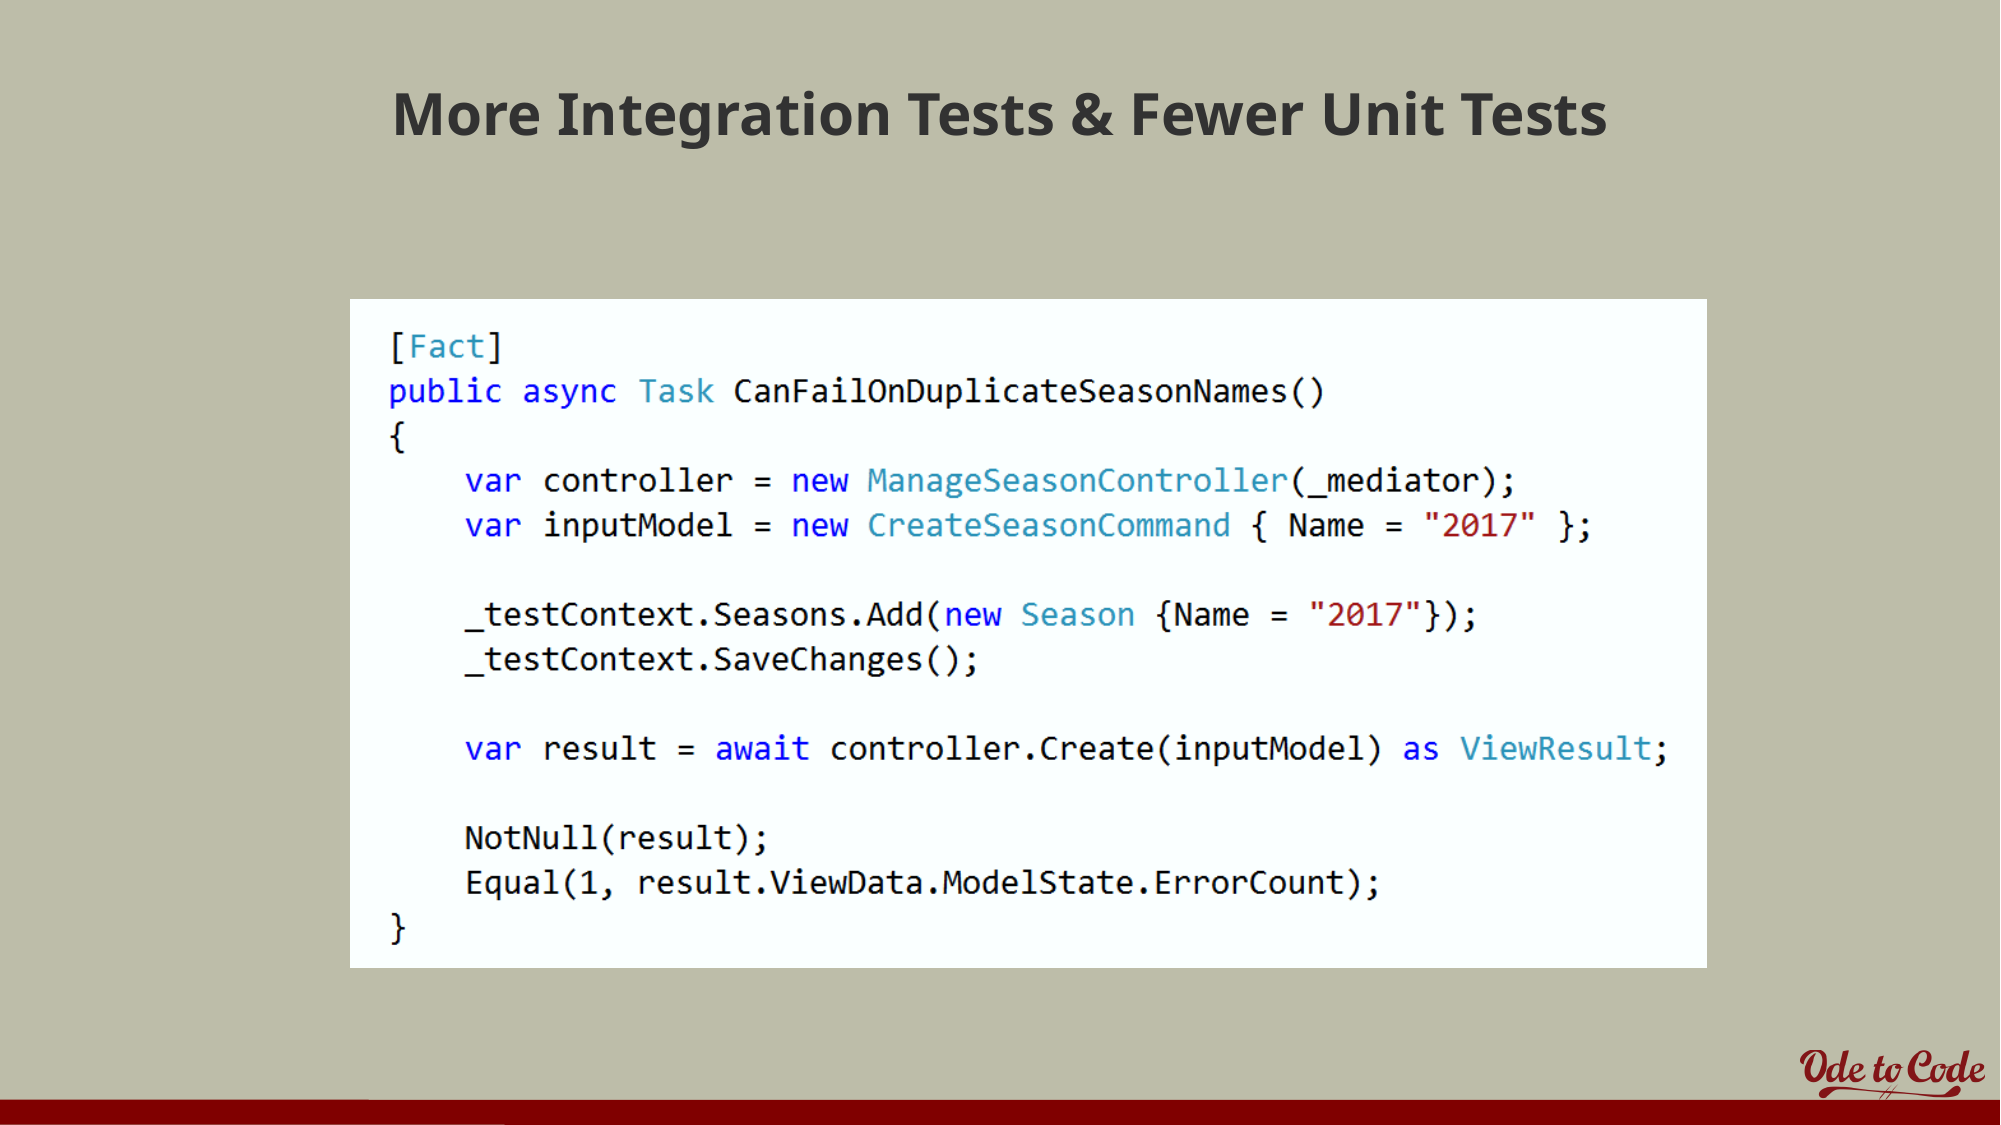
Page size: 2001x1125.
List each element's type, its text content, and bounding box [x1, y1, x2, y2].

picture [349, 299, 1707, 968]
title More Integration Tests & Fewer Unit Tests [99, 49, 1901, 176]
picture [1800, 1050, 1985, 1100]
